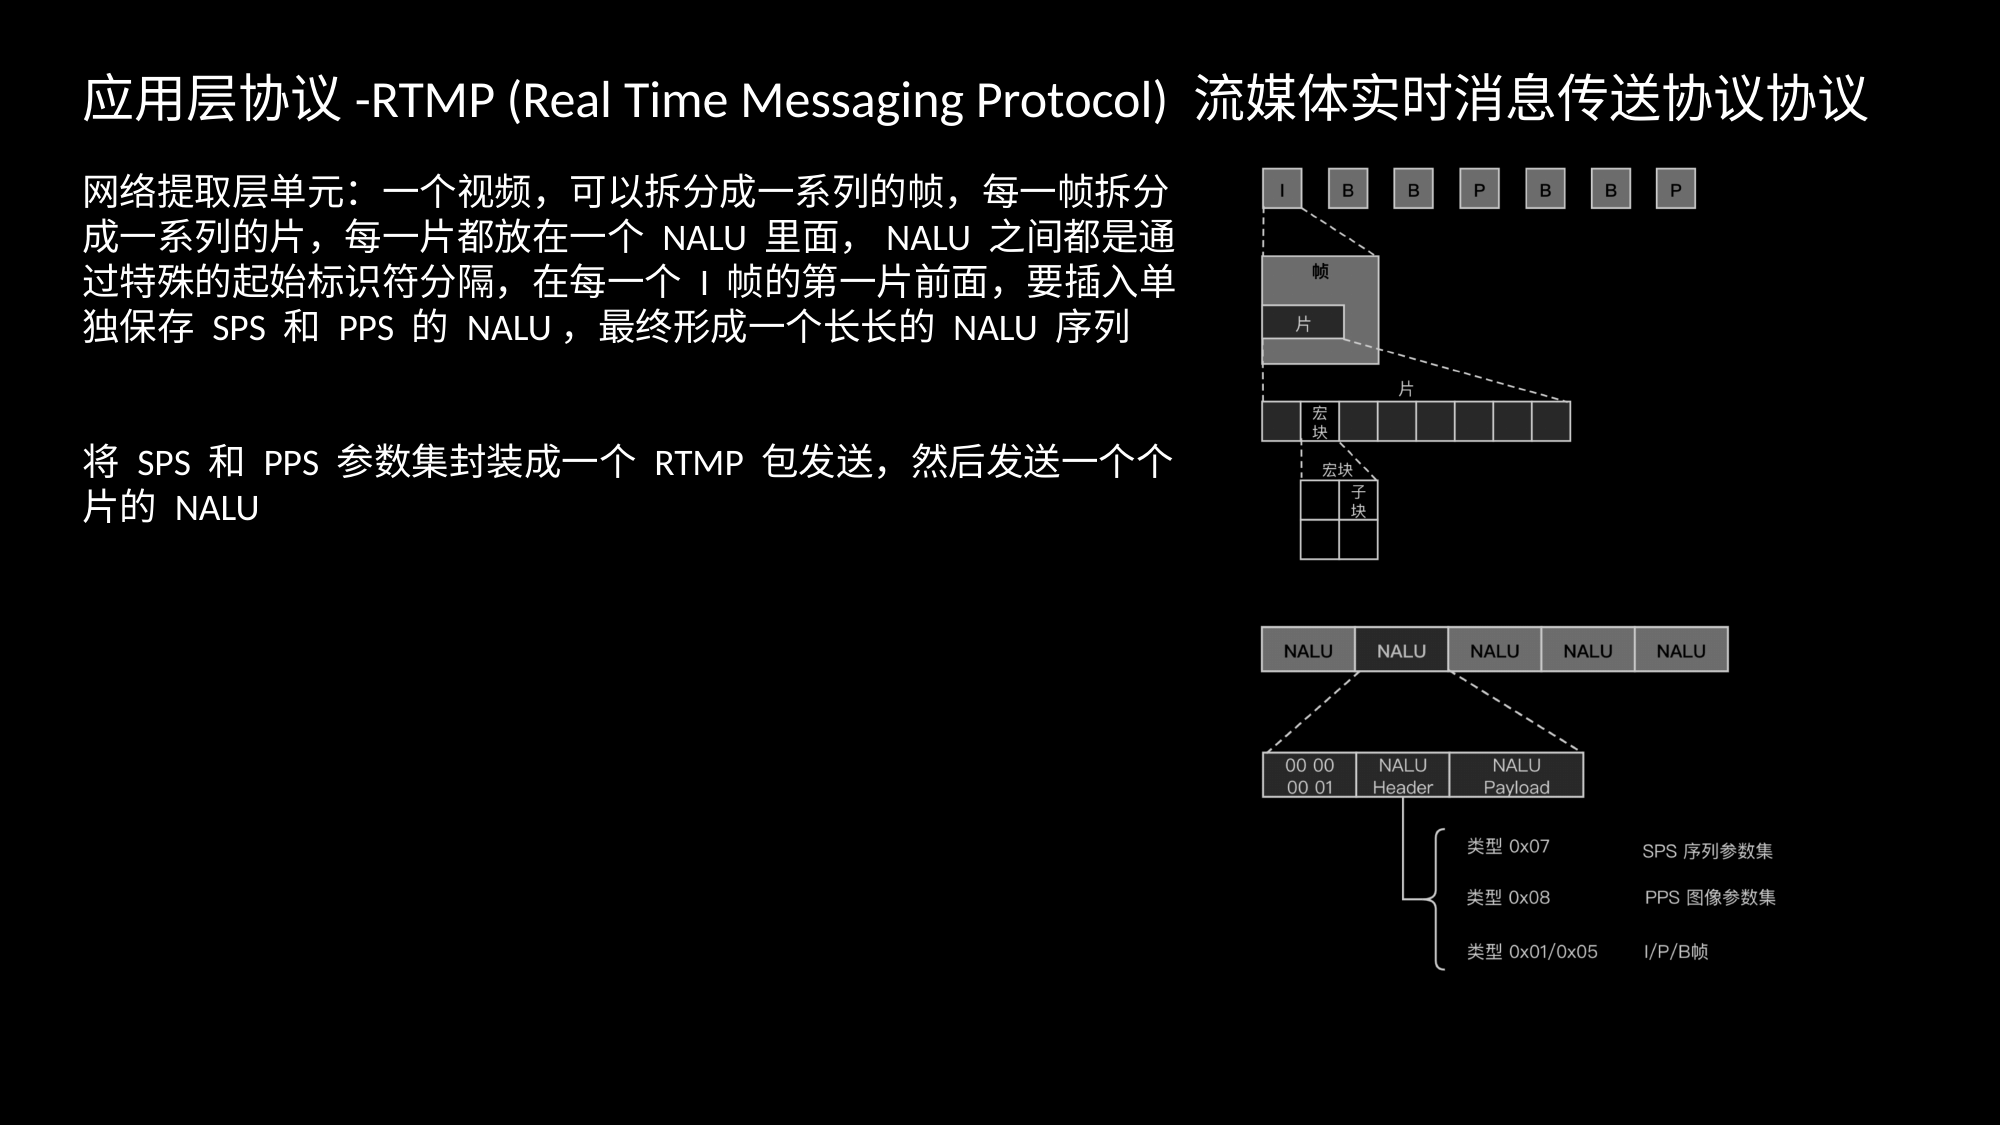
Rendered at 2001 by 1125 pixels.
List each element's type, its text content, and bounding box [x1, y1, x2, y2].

text_box 网络提取层单元：一个视频，可以拆分成一系列的帧，每一帧拆分成一系列的片，每一片都放在一个 NALU 里面，NALU 之间都是通过特殊的起始标识符分隔，在每一个 I 帧的第一片前面，要插入单独保存 SPS 和 PPS 的 NALU，最终形成一个长长的 NALU 序列 将 SPS 和 PPS 参数集封装成一个 RTMP 包发送，然后发送一个个片的 NALU [67, 160, 1203, 805]
picture [1254, 160, 1701, 563]
picture [1254, 621, 1778, 972]
text_box 应用层协议-RTMP (Real Time Messaging Protocol) 流媒体实时消息传送协议协议 [67, 57, 2000, 135]
